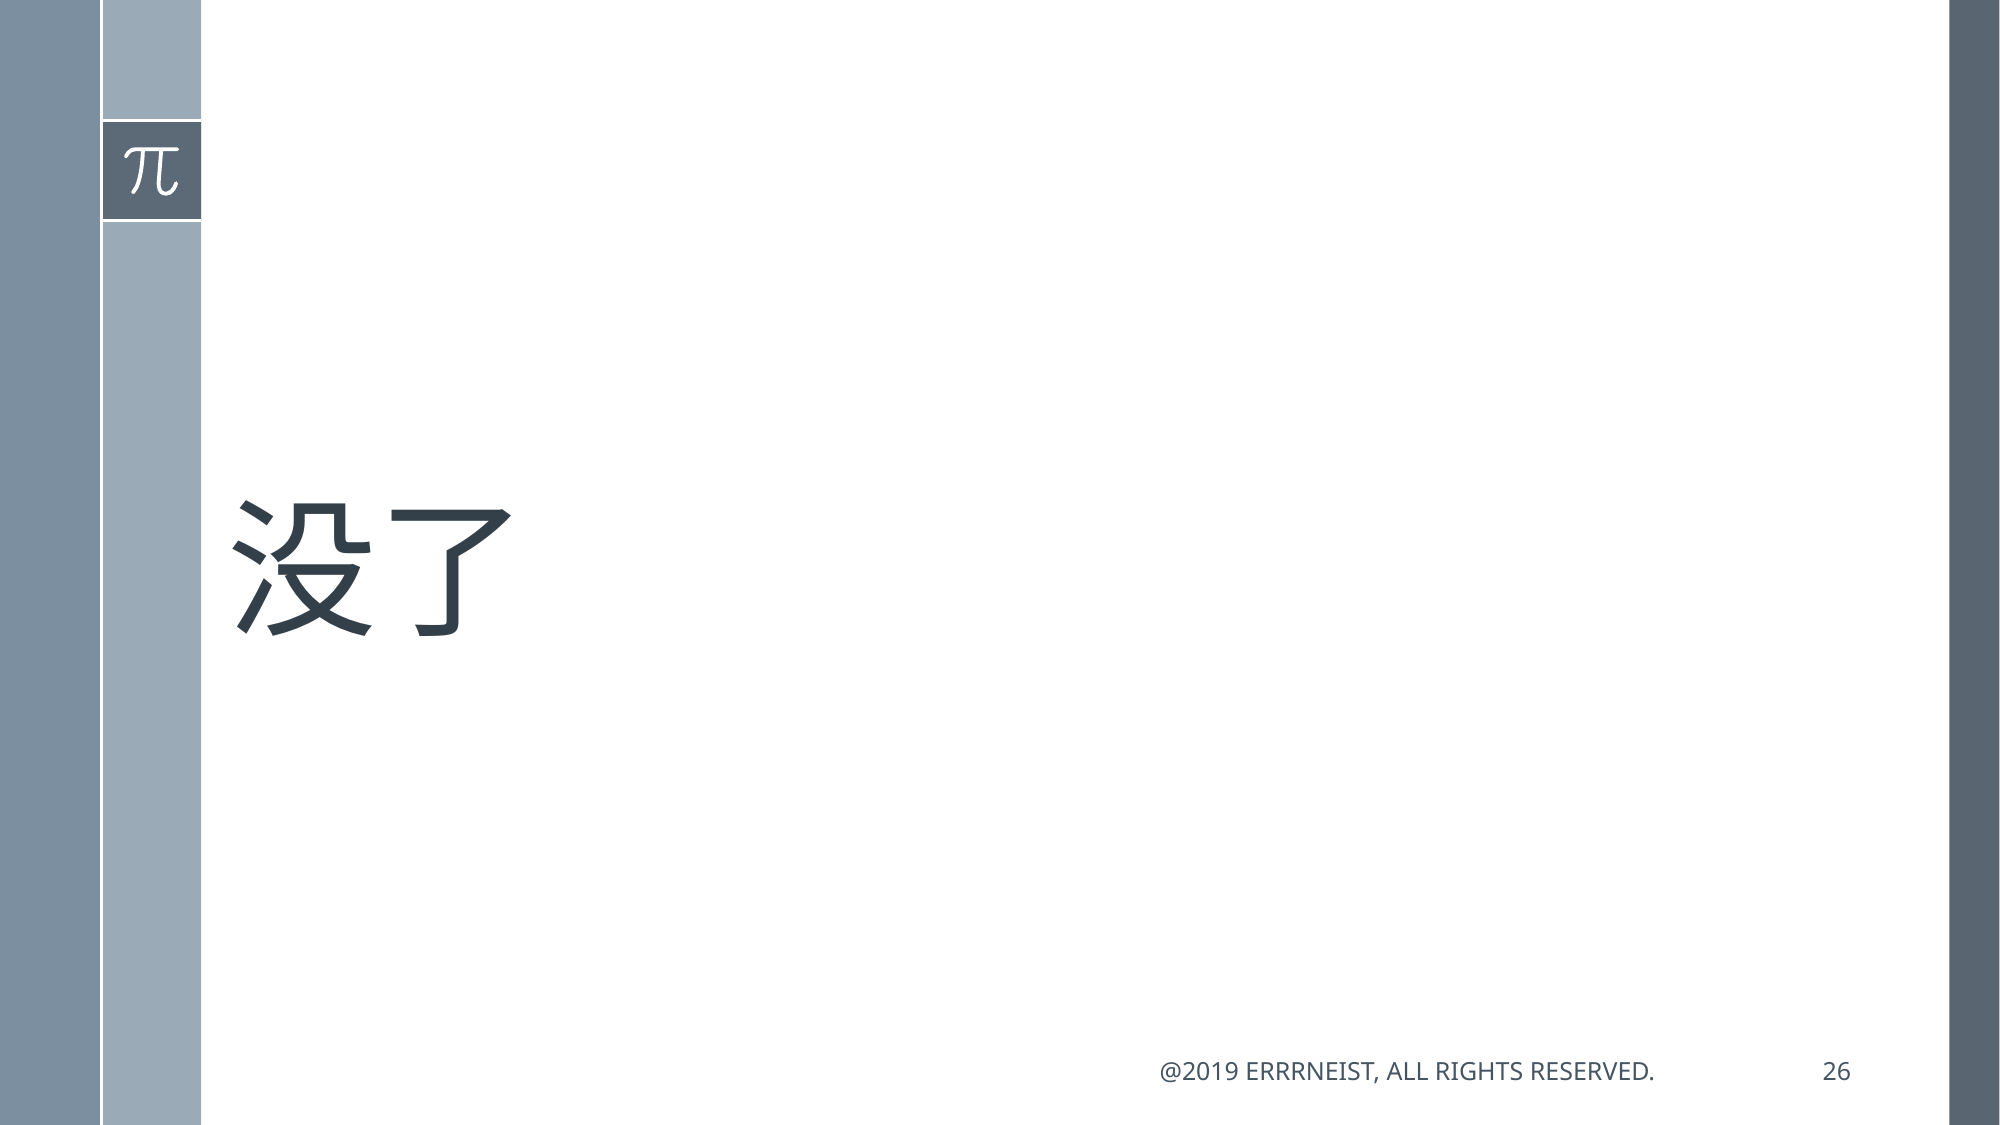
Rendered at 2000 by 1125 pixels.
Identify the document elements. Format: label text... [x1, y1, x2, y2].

title 没了 [212, 460, 1817, 665]
slide_number 26 [1766, 1042, 1867, 1103]
footer @2019 errrneist, All rights reserved. [1082, 1042, 1734, 1103]
